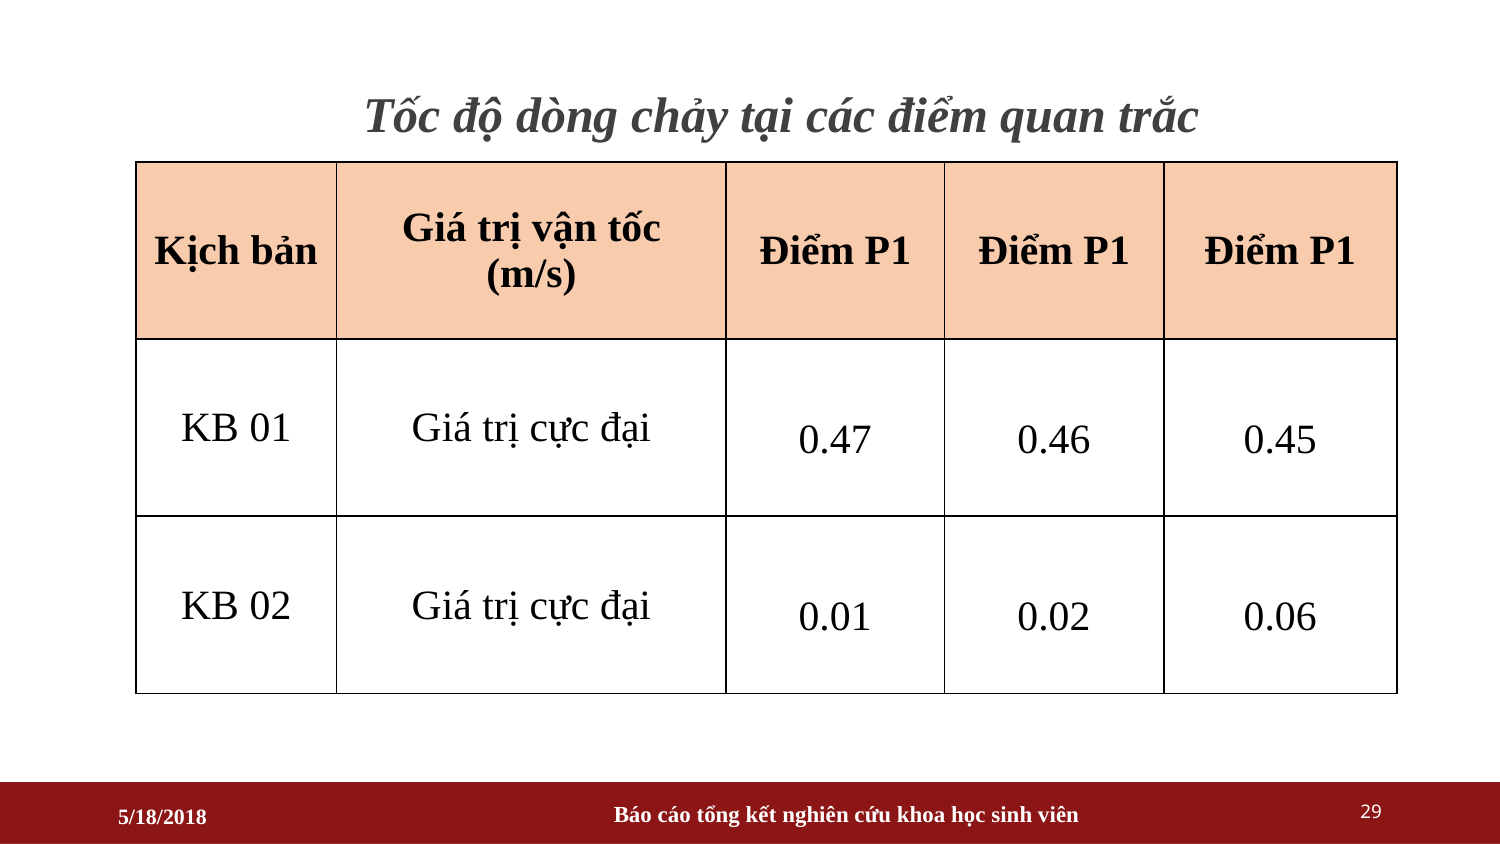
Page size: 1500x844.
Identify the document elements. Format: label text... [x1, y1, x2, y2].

table_header Kịch bản [137, 163, 336, 338]
table_header Giá trị vận tốc (m/s) [337, 163, 725, 338]
table_header Điểm P1 [1165, 163, 1396, 338]
table_cell Giá trị cực đại [337, 517, 725, 693]
table_cell 0.47 [727, 340, 944, 515]
table_header Điểm P1 [727, 163, 944, 338]
title Tốc độ dòng chảy tại các điểm quan trắc [348, 43, 1500, 189]
table_header Điểm P1 [945, 163, 1163, 338]
table_cell 0.01 [727, 517, 944, 693]
table_cell KB 02 [137, 517, 336, 693]
slide_number 29 [1191, 790, 1397, 836]
footer Báo cáo tổng kết nghiên cứu khoa học sinh viên [523, 790, 1171, 836]
table_cell 0.45 [1165, 340, 1396, 515]
table_cell Giá trị cực đại [337, 340, 725, 515]
table_cell KB 01 [137, 340, 336, 515]
table_cell 0.06 [1165, 517, 1396, 693]
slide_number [103, 792, 290, 838]
table_cell 0.46 [945, 340, 1163, 515]
table_cell 0.02 [945, 517, 1163, 693]
